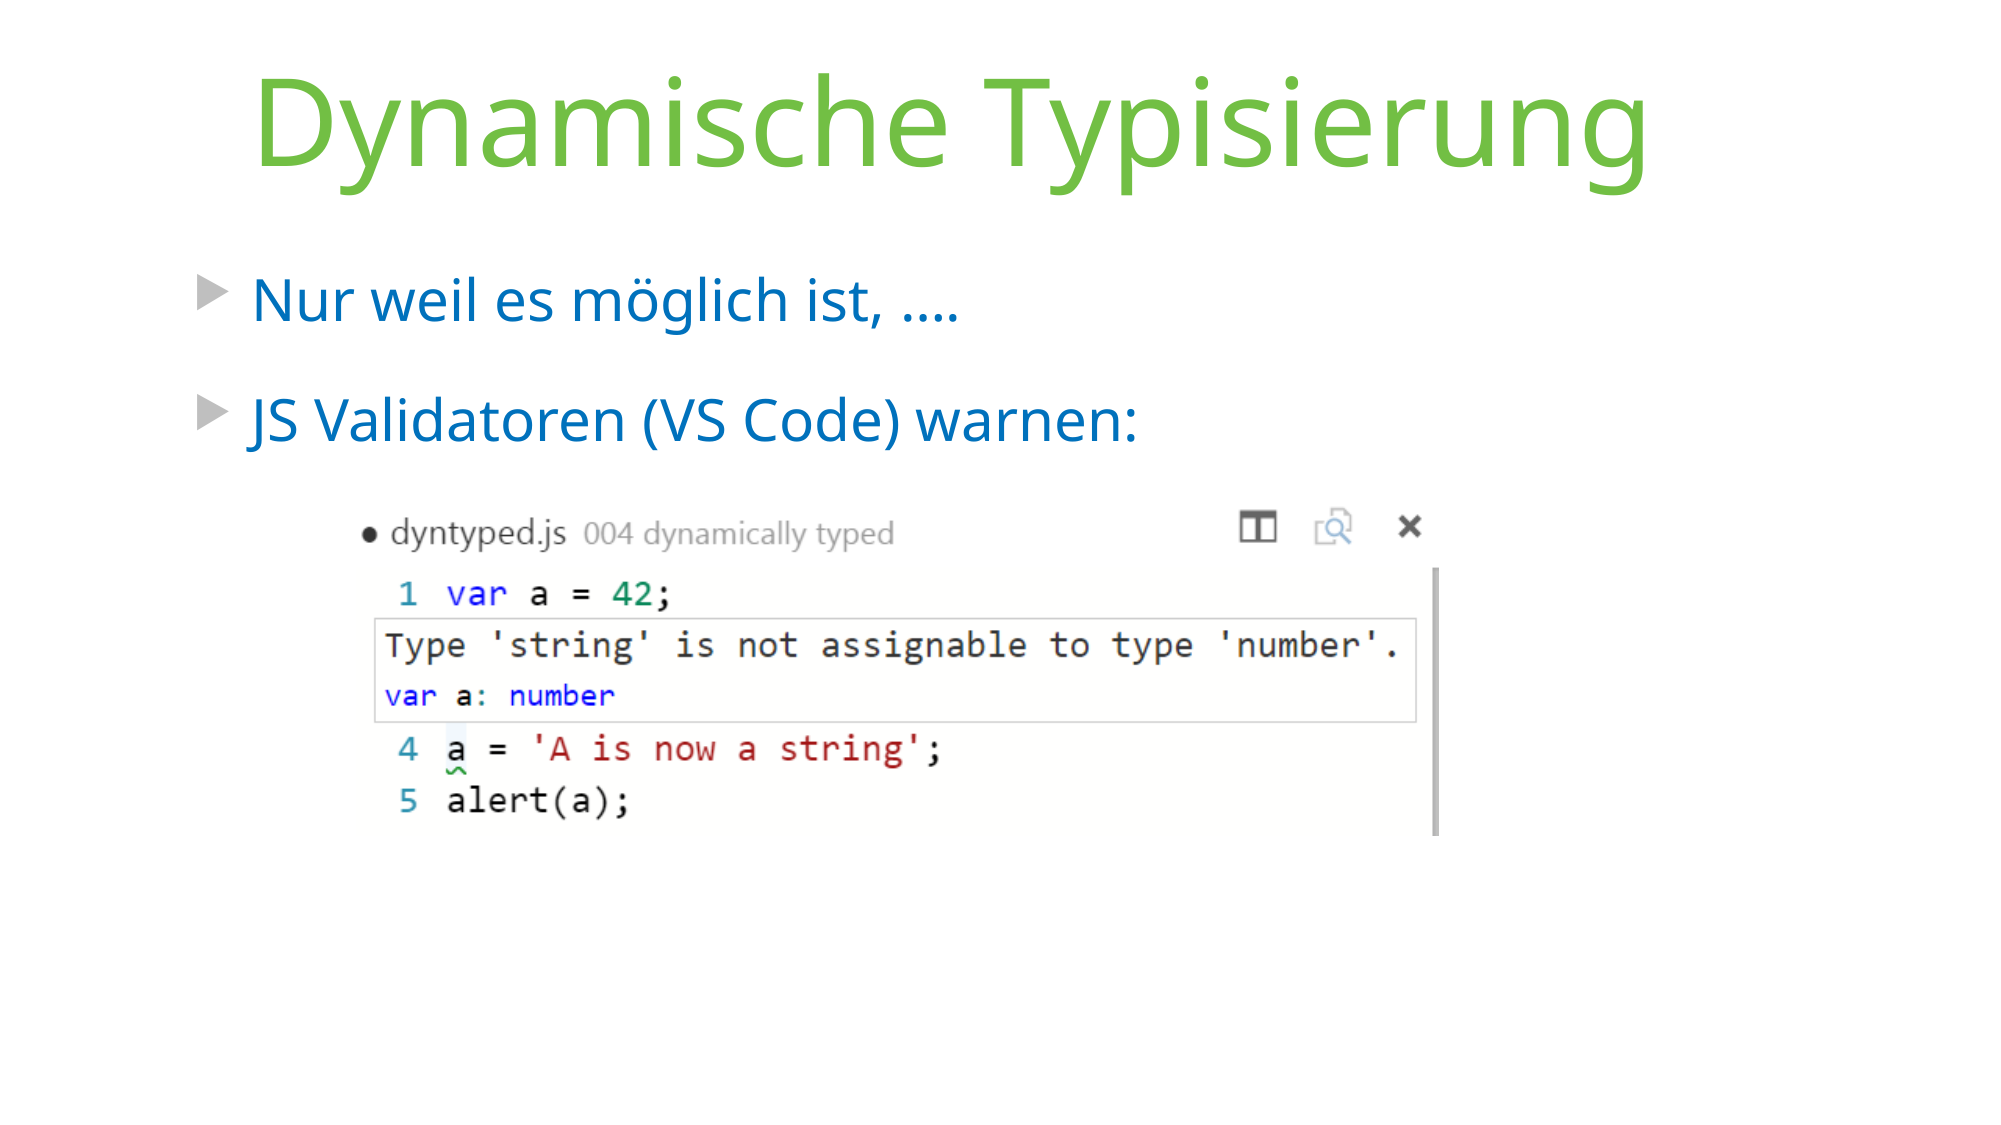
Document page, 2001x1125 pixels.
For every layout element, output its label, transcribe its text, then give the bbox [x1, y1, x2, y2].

picture [315, 477, 1439, 836]
list Nur weil es möglich ist, …. JS Validatoren (VS Code) warnen: [191, 263, 1945, 1125]
title Dynamische Typisierung [250, 42, 1945, 192]
